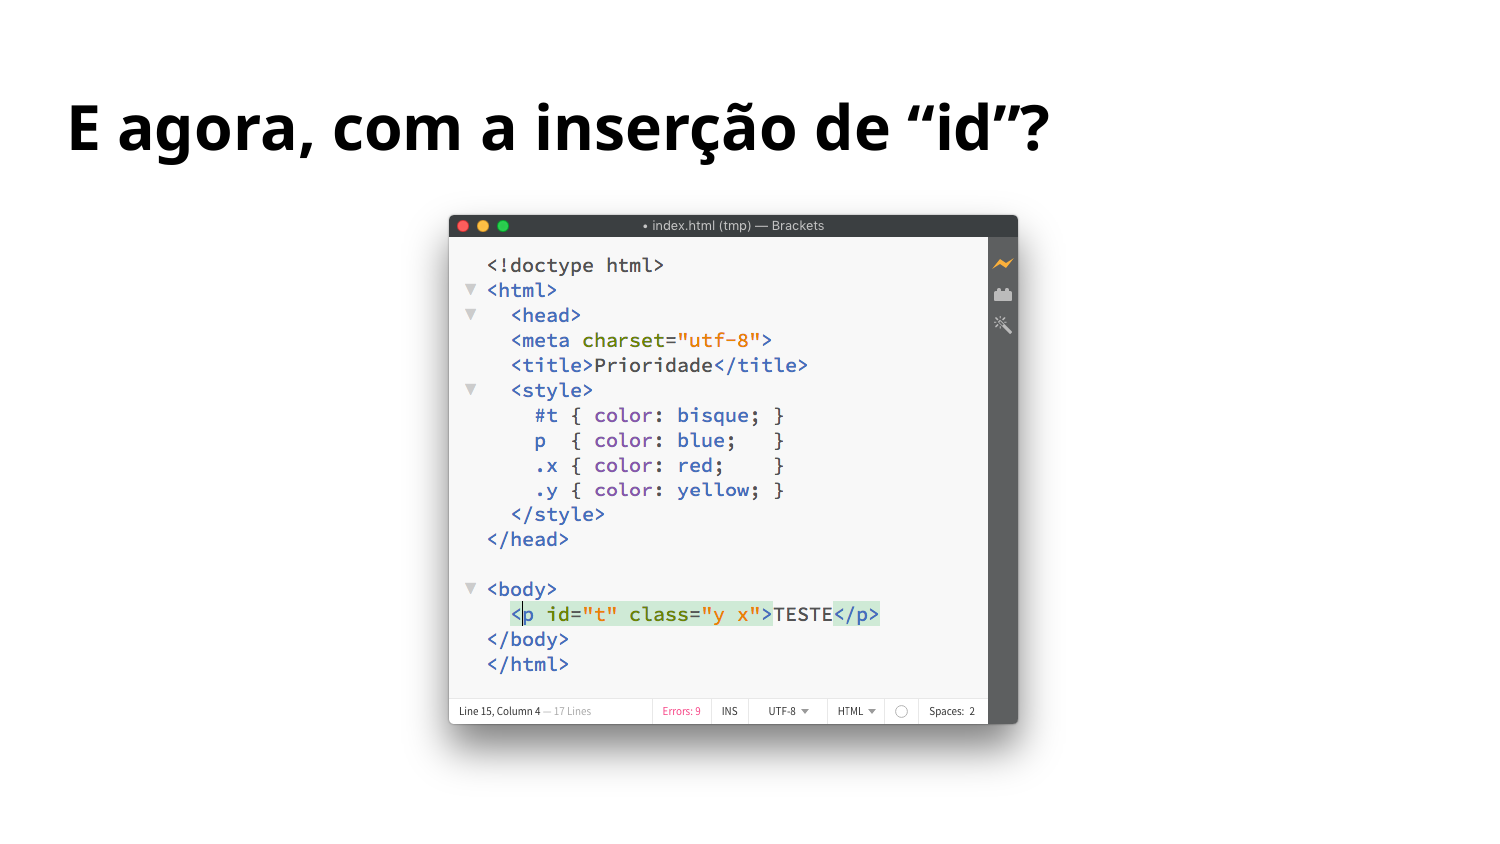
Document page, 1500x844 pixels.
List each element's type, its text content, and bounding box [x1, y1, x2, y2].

picture [393, 183, 1073, 803]
title E agora, com a inserção de “id”? [51, 72, 1449, 176]
